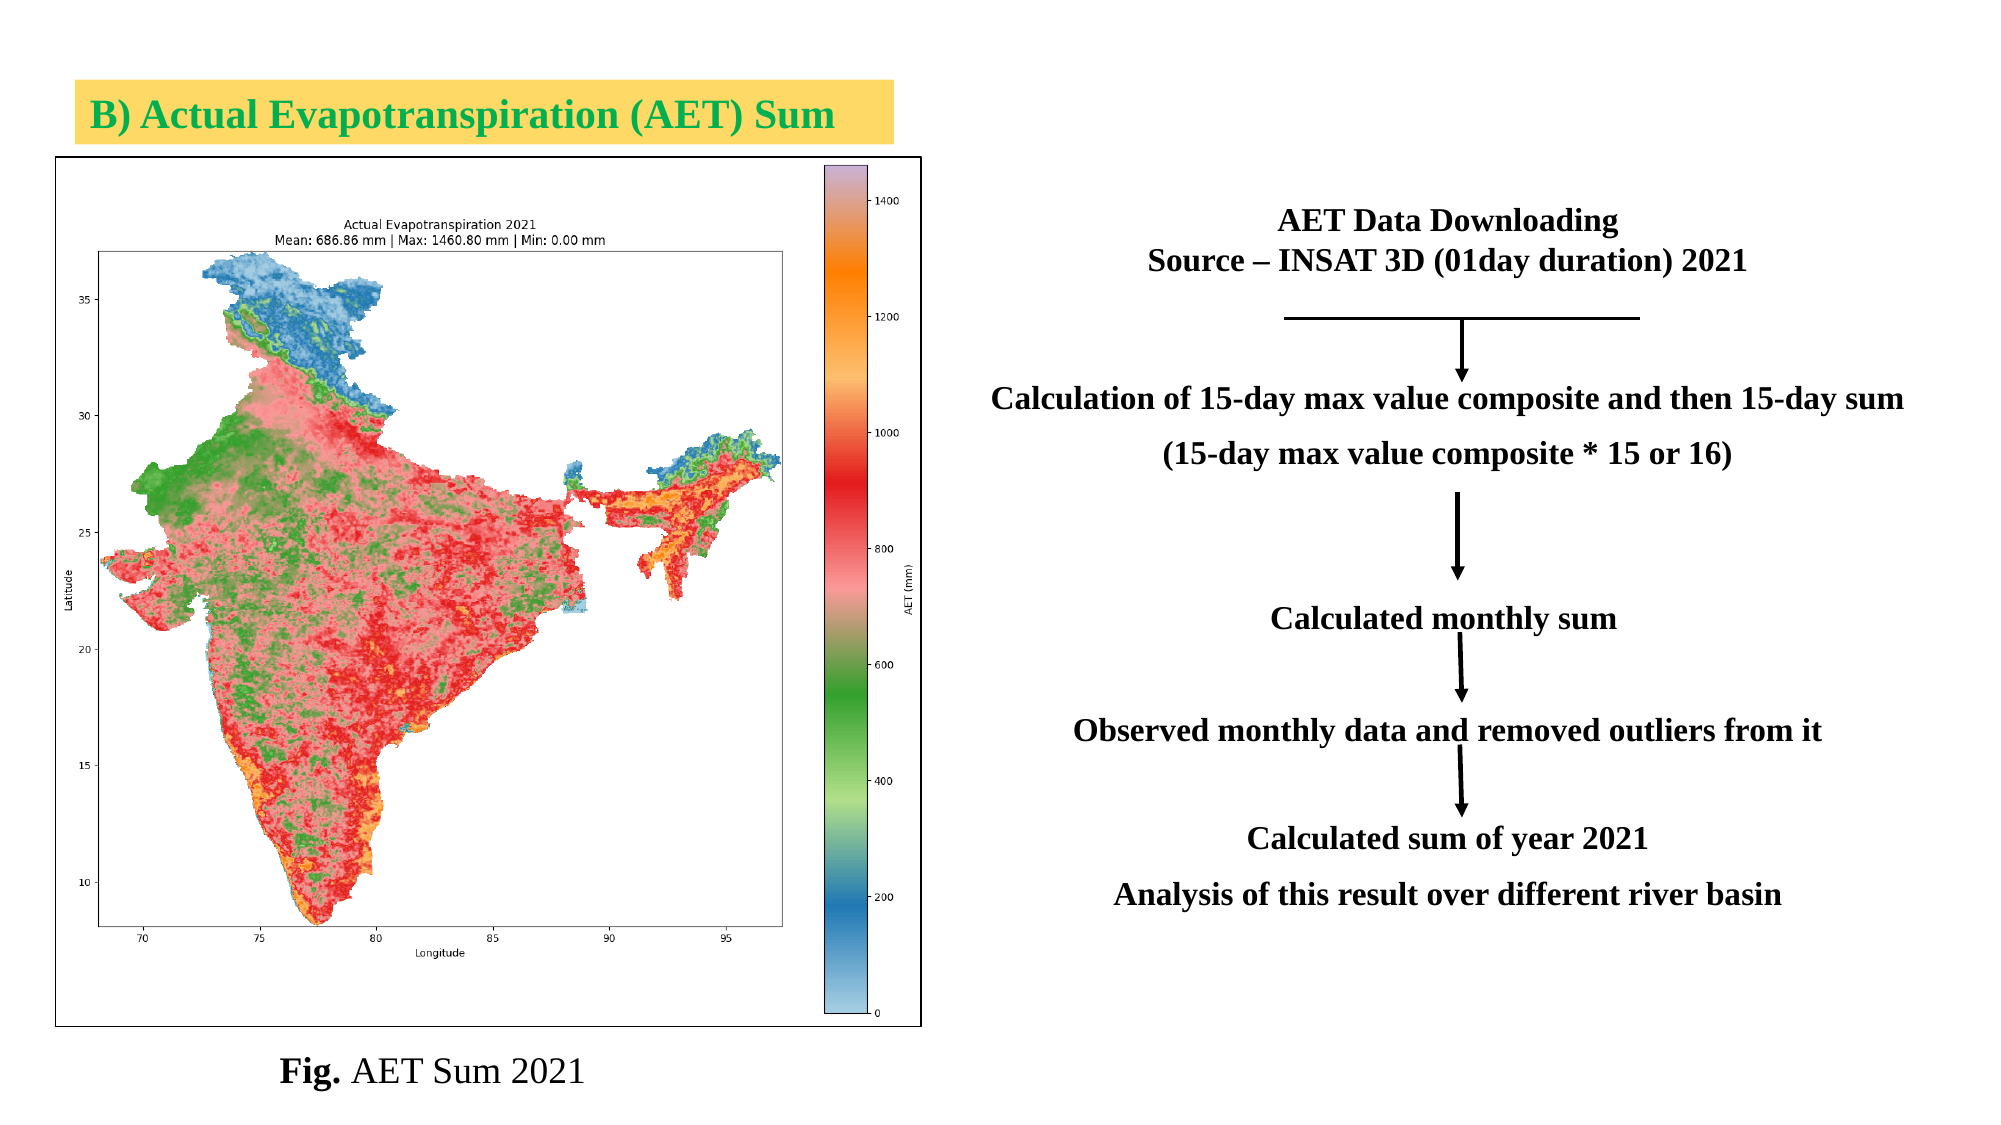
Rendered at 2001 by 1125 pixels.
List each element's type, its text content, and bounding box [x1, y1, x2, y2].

table_cell Calculation of 15-day max value composite and then 15-day sum (15-day max value composite * 15 or 16) [979, 376, 1917, 581]
text_box Fig. AET Sum 2021 [121, 1038, 744, 1099]
text_box B) Actual Evapotranspiration (AET) Sum [74, 79, 894, 145]
picture [56, 157, 921, 1026]
table_cell Calculated monthly sum [979, 581, 1917, 693]
table_header AET Data Downloading Source – INSAT 3D (01day duration) 2021 [979, 198, 1917, 376]
table_cell Calculated sum of year 2021 Analysis of this result over different river basin [979, 816, 1917, 1021]
table_cell Observed monthly data and removed outliers from it [979, 693, 1917, 816]
